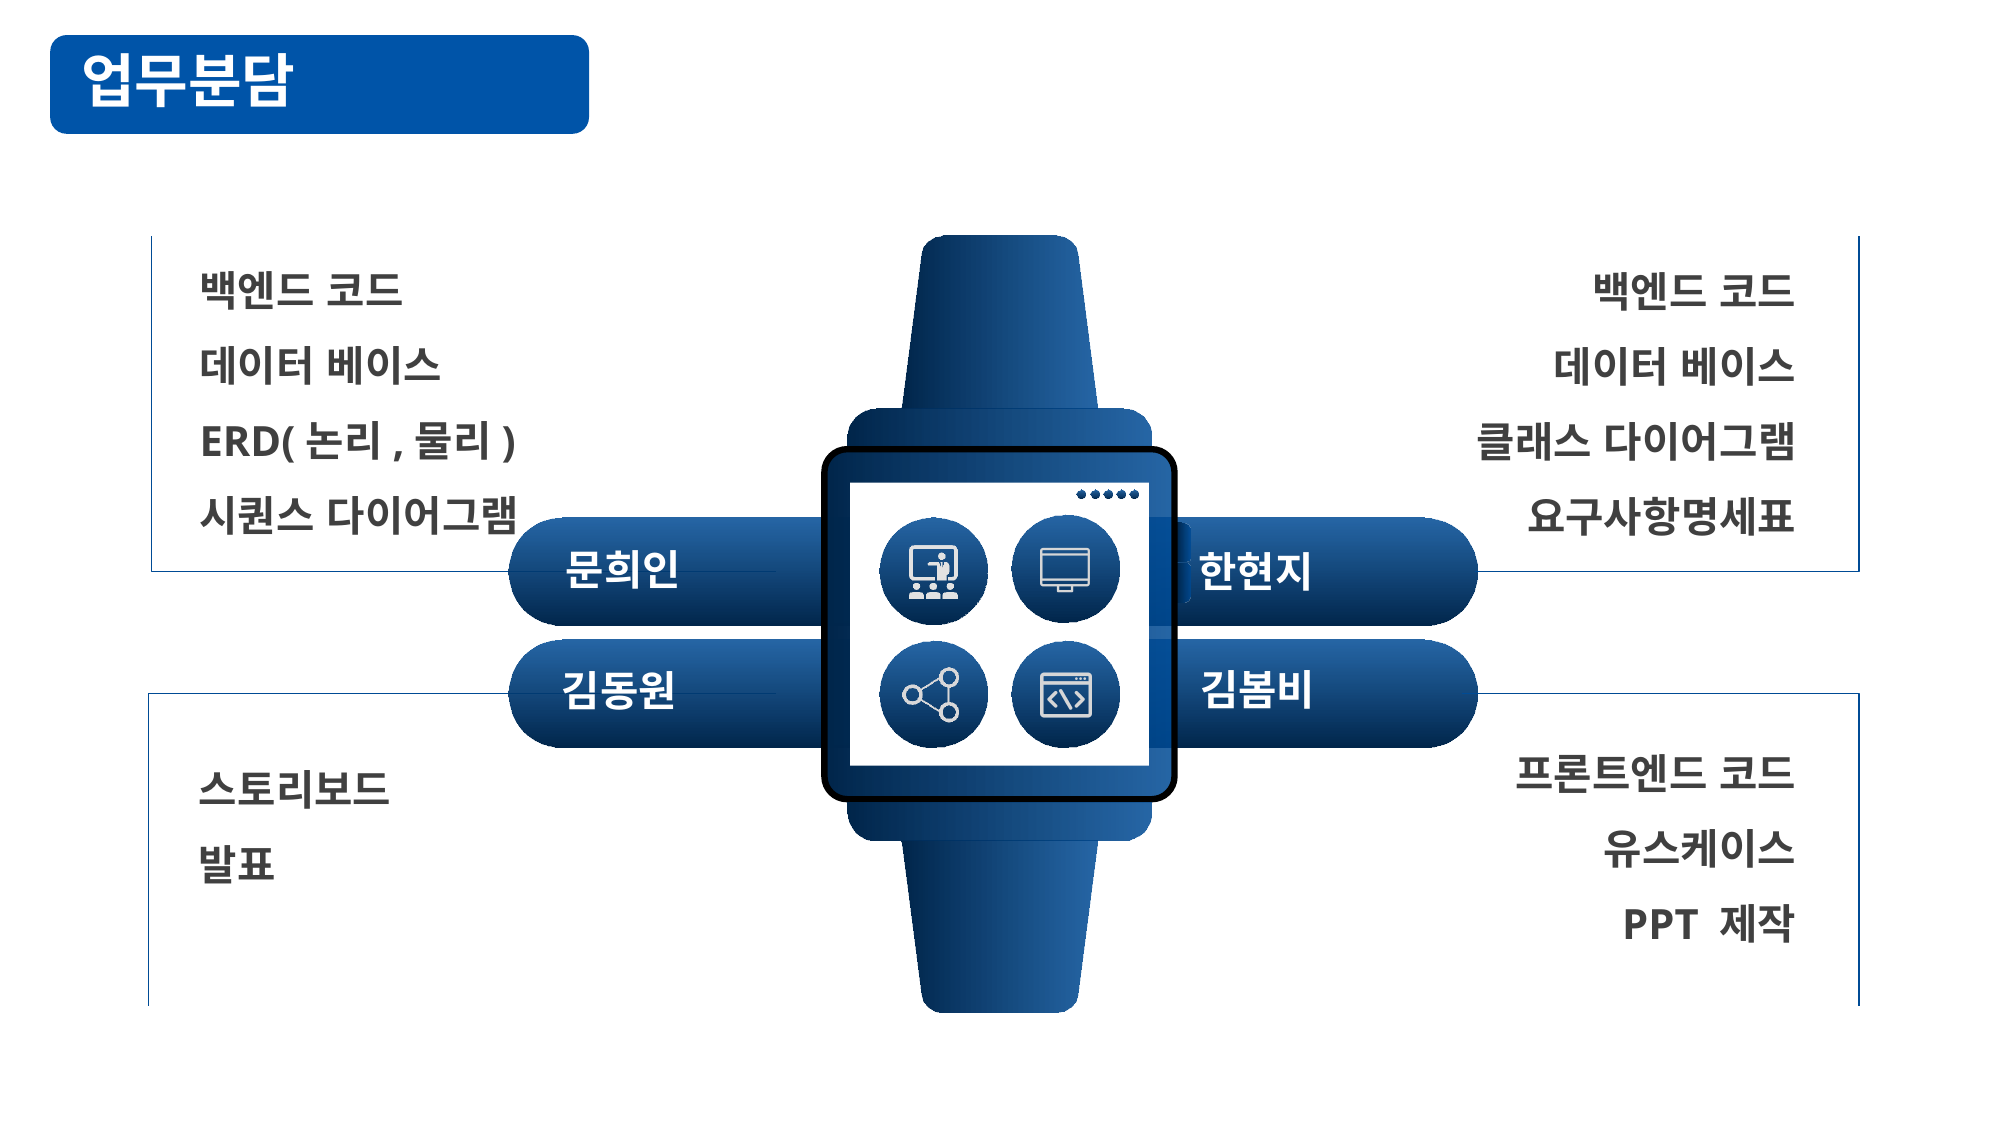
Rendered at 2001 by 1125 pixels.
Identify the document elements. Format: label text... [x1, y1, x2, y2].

text_box 문희인 [565, 549, 799, 595]
text_box [1115, 488, 1127, 500]
text_box [1088, 488, 1101, 500]
text_box [1178, 639, 1479, 749]
text_box [507, 516, 821, 627]
text_box [1010, 639, 1121, 749]
text_box [1461, 693, 1859, 1007]
text_box [151, 236, 515, 572]
text_box [1010, 513, 1121, 624]
text_box [846, 801, 1153, 842]
text_box [900, 235, 1099, 407]
text_box [1178, 521, 1192, 562]
text_box [1128, 488, 1140, 500]
text_box 백엔드 코드 데이터 베이스 클래스 다이어그램 요구사항명세표 [1258, 240, 1797, 541]
picture [1040, 669, 1092, 721]
text_box 백엔드 코드 데이터 베이스 ERD(논리,물리) 시퀀스 다이어그램 [199, 240, 738, 541]
text_box [1075, 488, 1087, 500]
text_box [878, 639, 989, 749]
text_box [878, 516, 989, 626]
text_box [1178, 562, 1192, 604]
picture [902, 666, 959, 723]
text_box [828, 453, 1171, 796]
text_box [1101, 488, 1114, 500]
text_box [50, 35, 589, 134]
text_box [507, 639, 821, 749]
text_box [900, 842, 1099, 1014]
text_box [1475, 236, 1859, 572]
text_box [846, 407, 1153, 447]
text_box 김동원 [561, 670, 795, 716]
text_box 프론트엔드 코드 유스케이스 PPT 제작 [1258, 722, 1797, 948]
text_box [1178, 516, 1479, 627]
picture [1040, 544, 1090, 595]
picture [903, 541, 963, 601]
text_box 스토리보드 발표 [198, 738, 737, 889]
text_box 한현지 [1198, 550, 1431, 597]
text_box [850, 482, 1149, 766]
text_box 김봄비 [1200, 669, 1433, 715]
text_box [148, 693, 528, 1007]
text_box [821, 446, 1178, 803]
